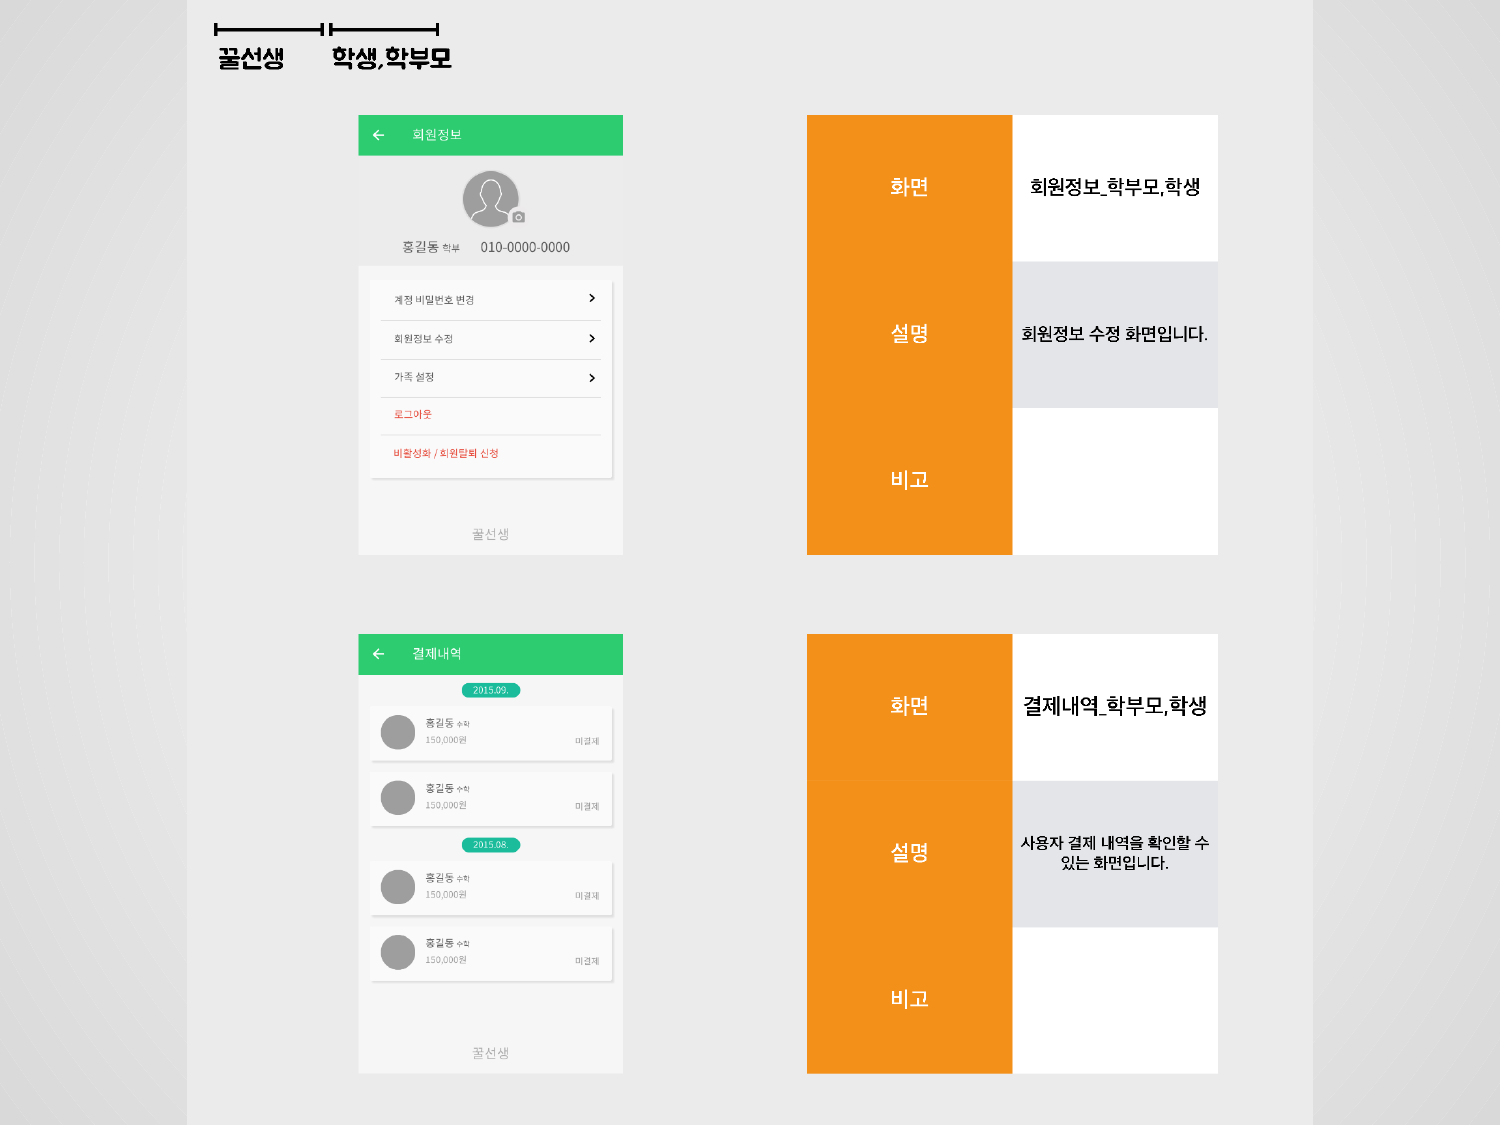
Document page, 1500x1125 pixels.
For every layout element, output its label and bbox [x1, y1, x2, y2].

picture [187, 0, 1313, 1125]
